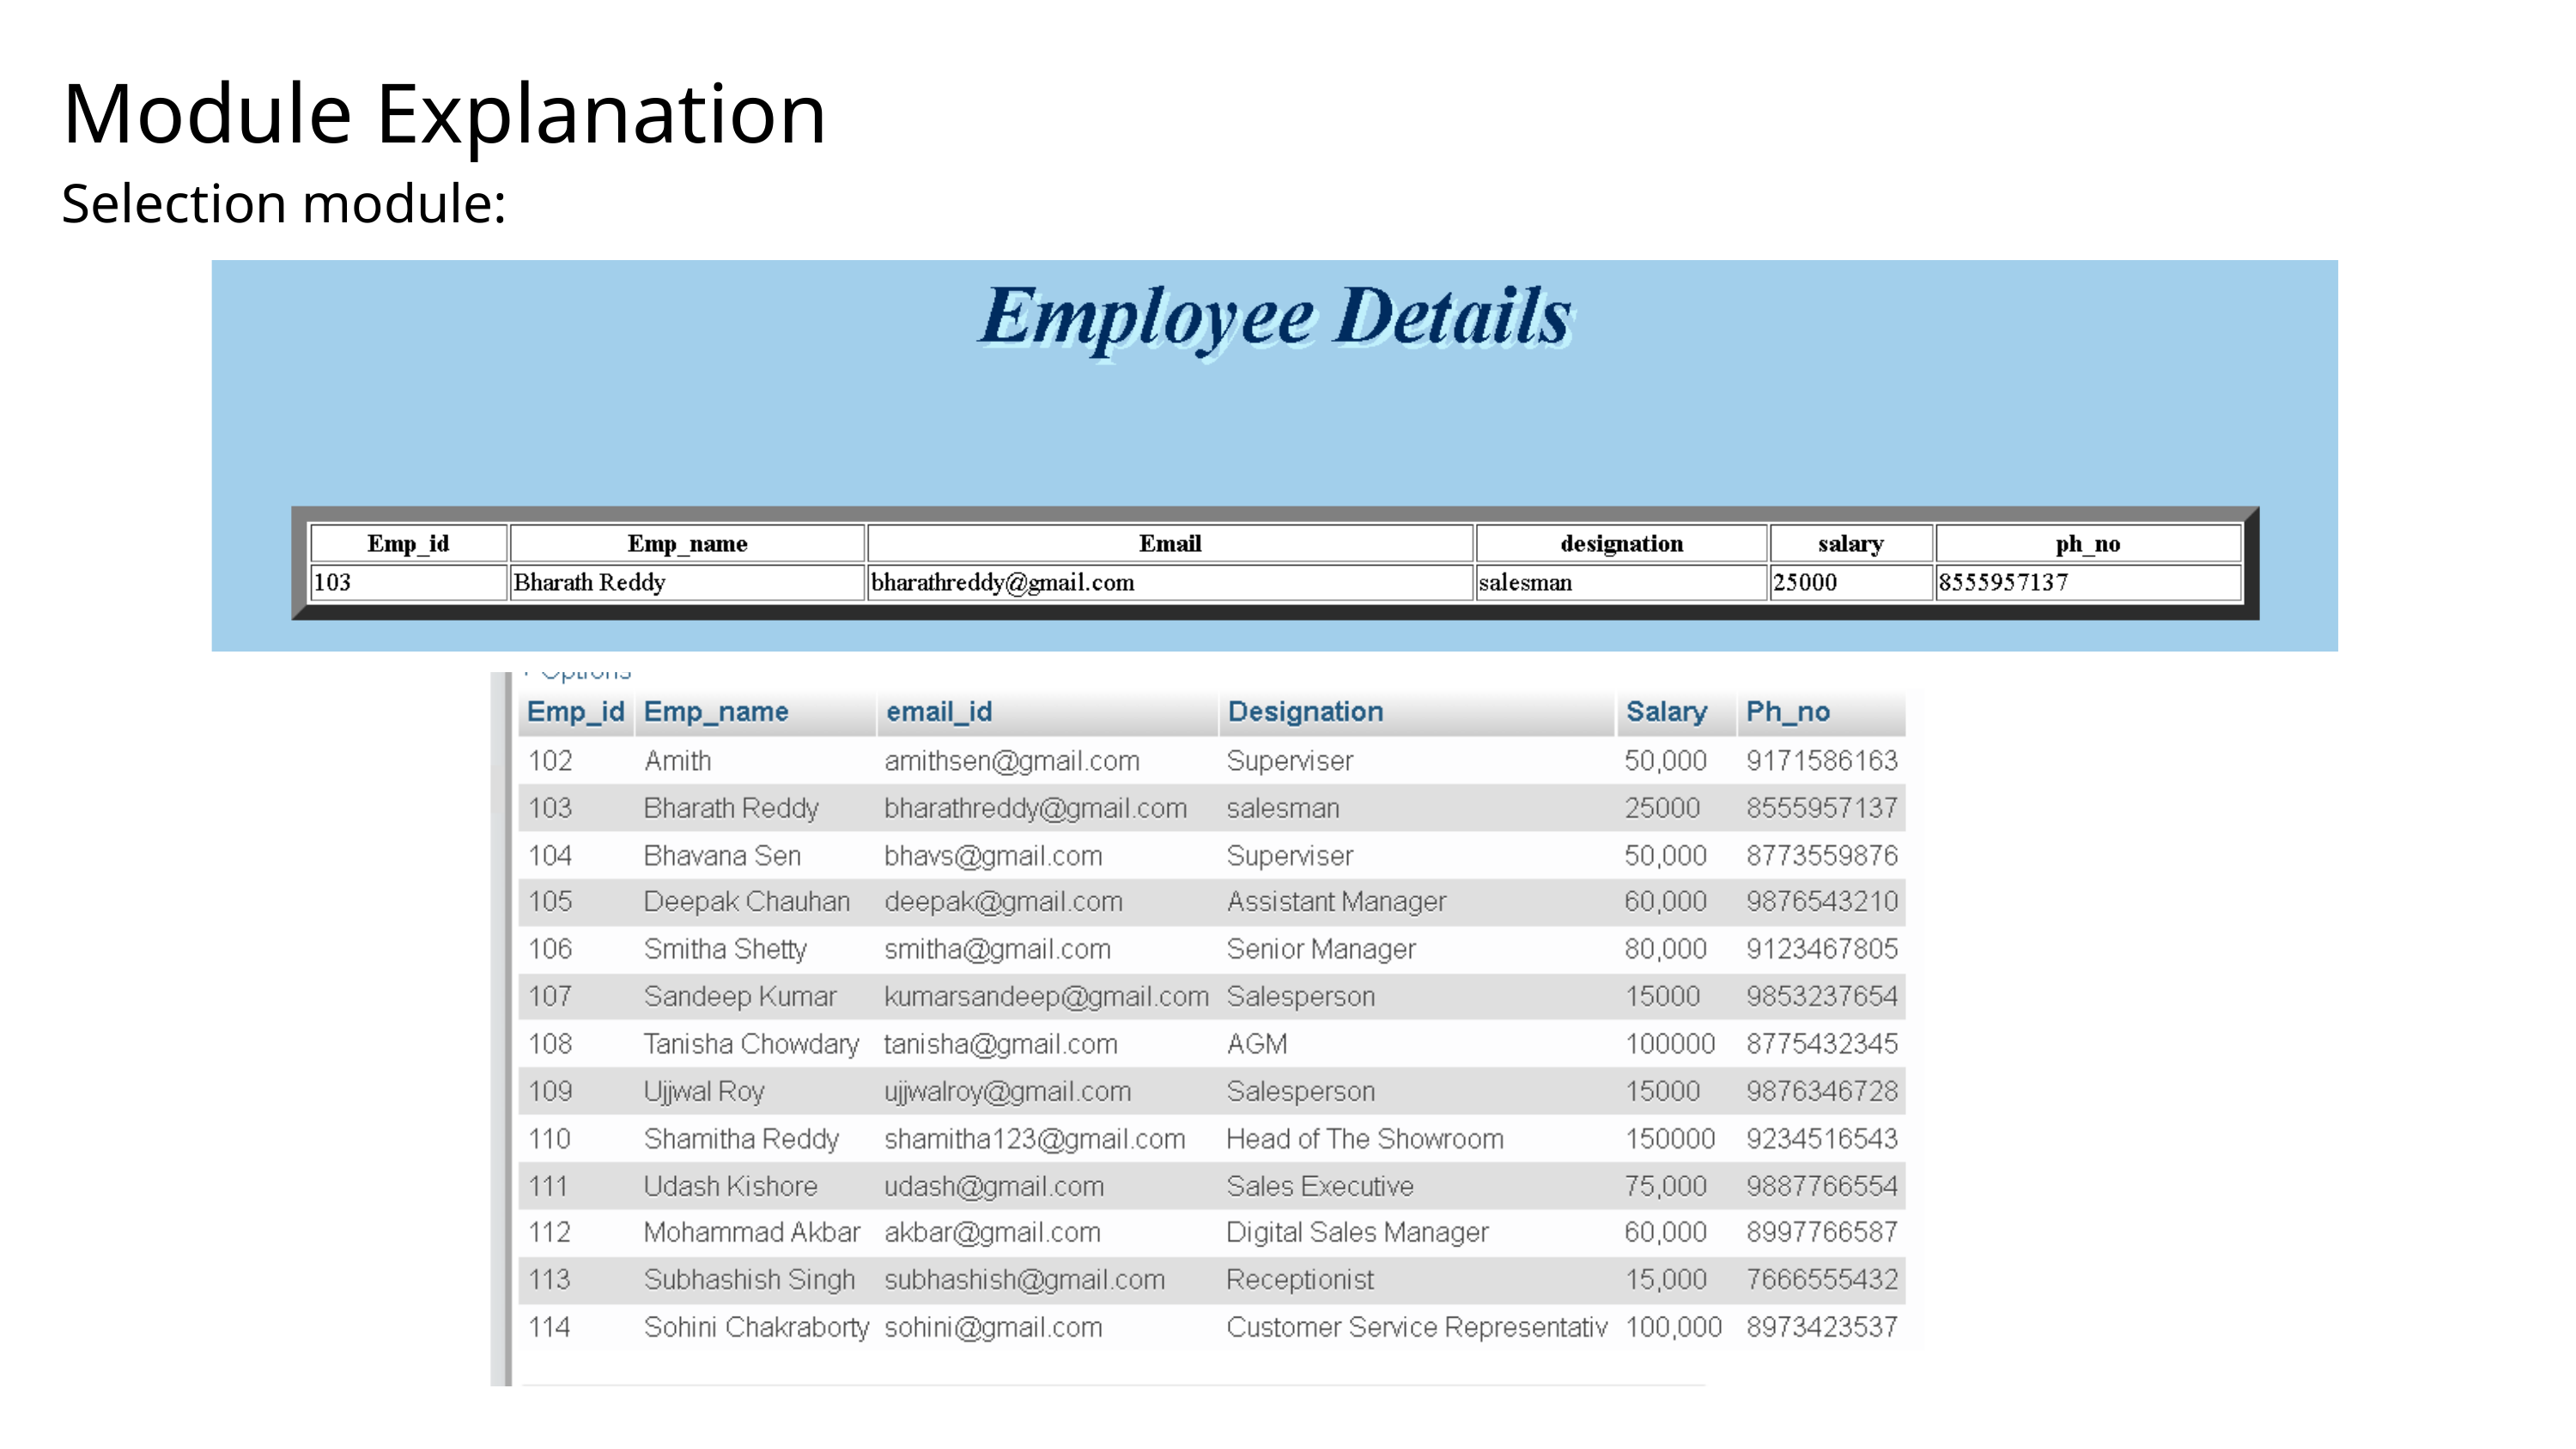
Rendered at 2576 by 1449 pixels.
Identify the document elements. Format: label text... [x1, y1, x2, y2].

picture [490, 672, 2086, 1386]
picture [211, 260, 2339, 652]
text_box Module Explanation Selection module: [61, 44, 944, 234]
